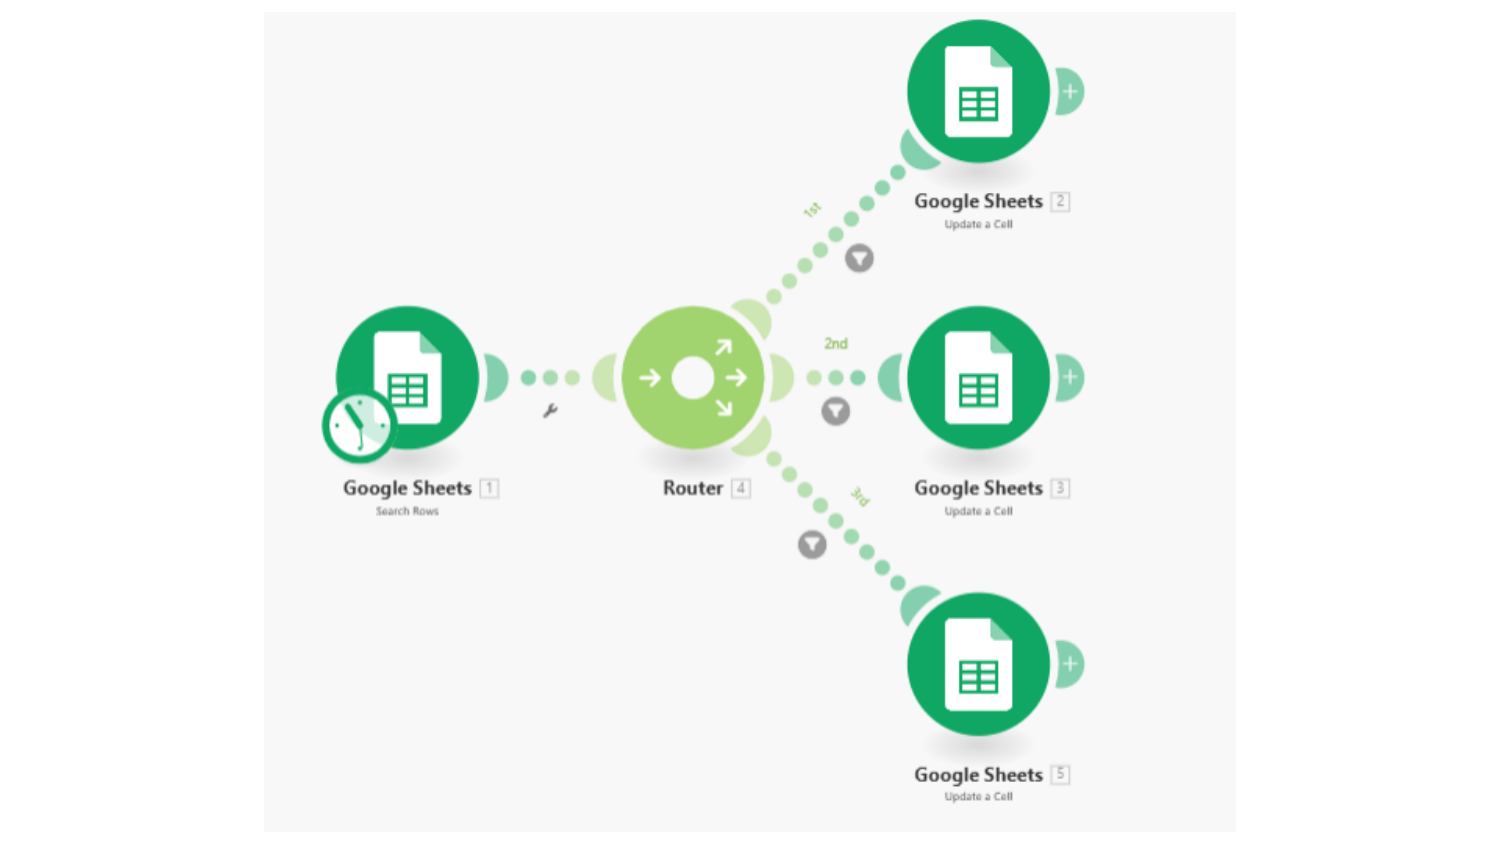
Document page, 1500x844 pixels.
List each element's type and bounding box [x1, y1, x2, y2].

picture [263, 12, 1237, 832]
